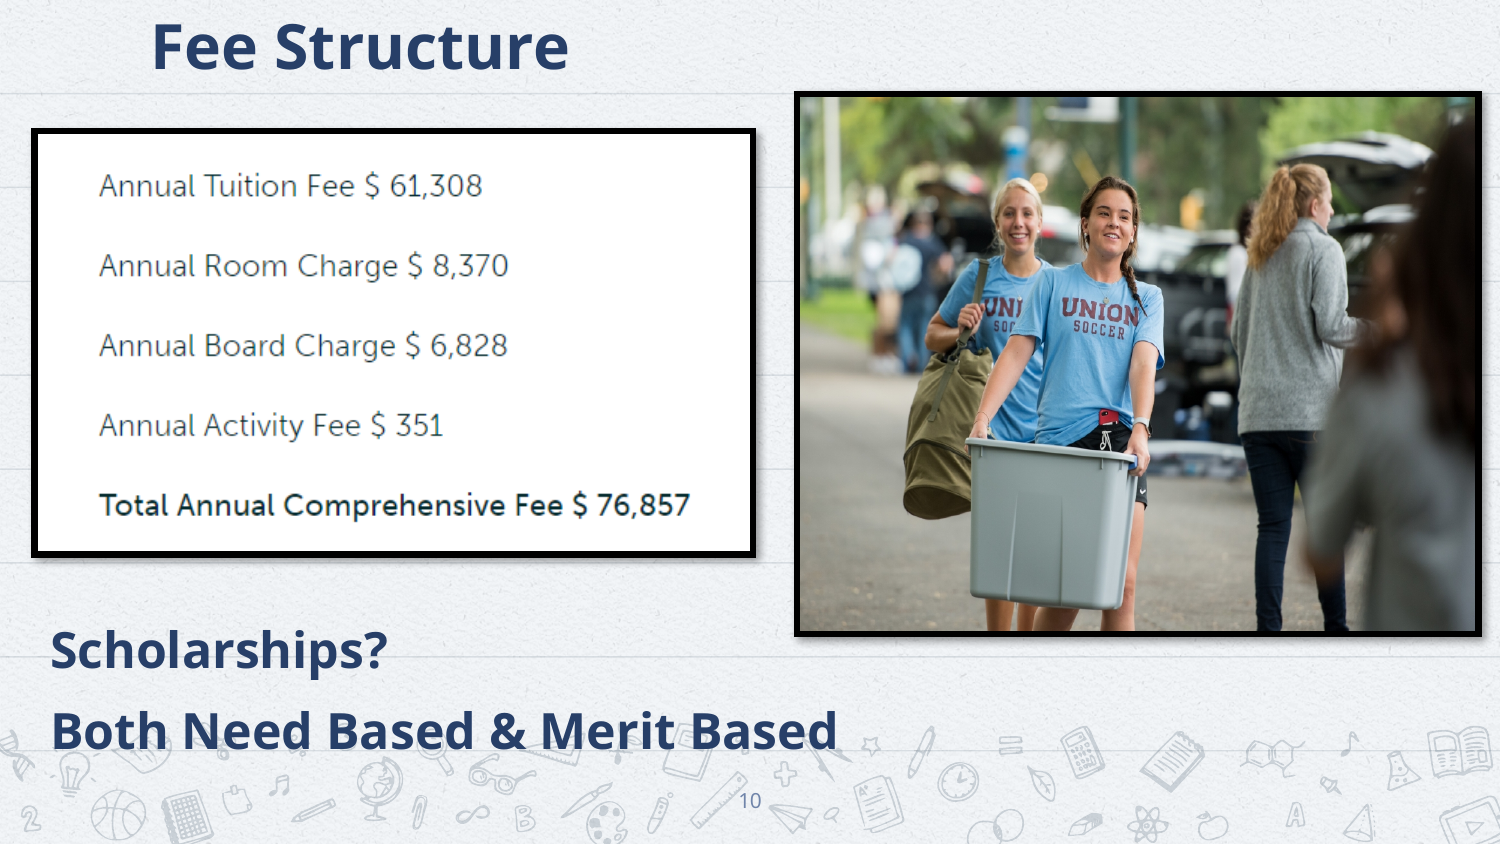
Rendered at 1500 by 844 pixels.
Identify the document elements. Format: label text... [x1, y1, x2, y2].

list Scholarships? Both Need Based & Merit Based [50, 609, 925, 747]
title Fee Structure [150, 0, 732, 84]
picture [0, 0, 1500, 844]
slide_number 10 [705, 779, 795, 825]
